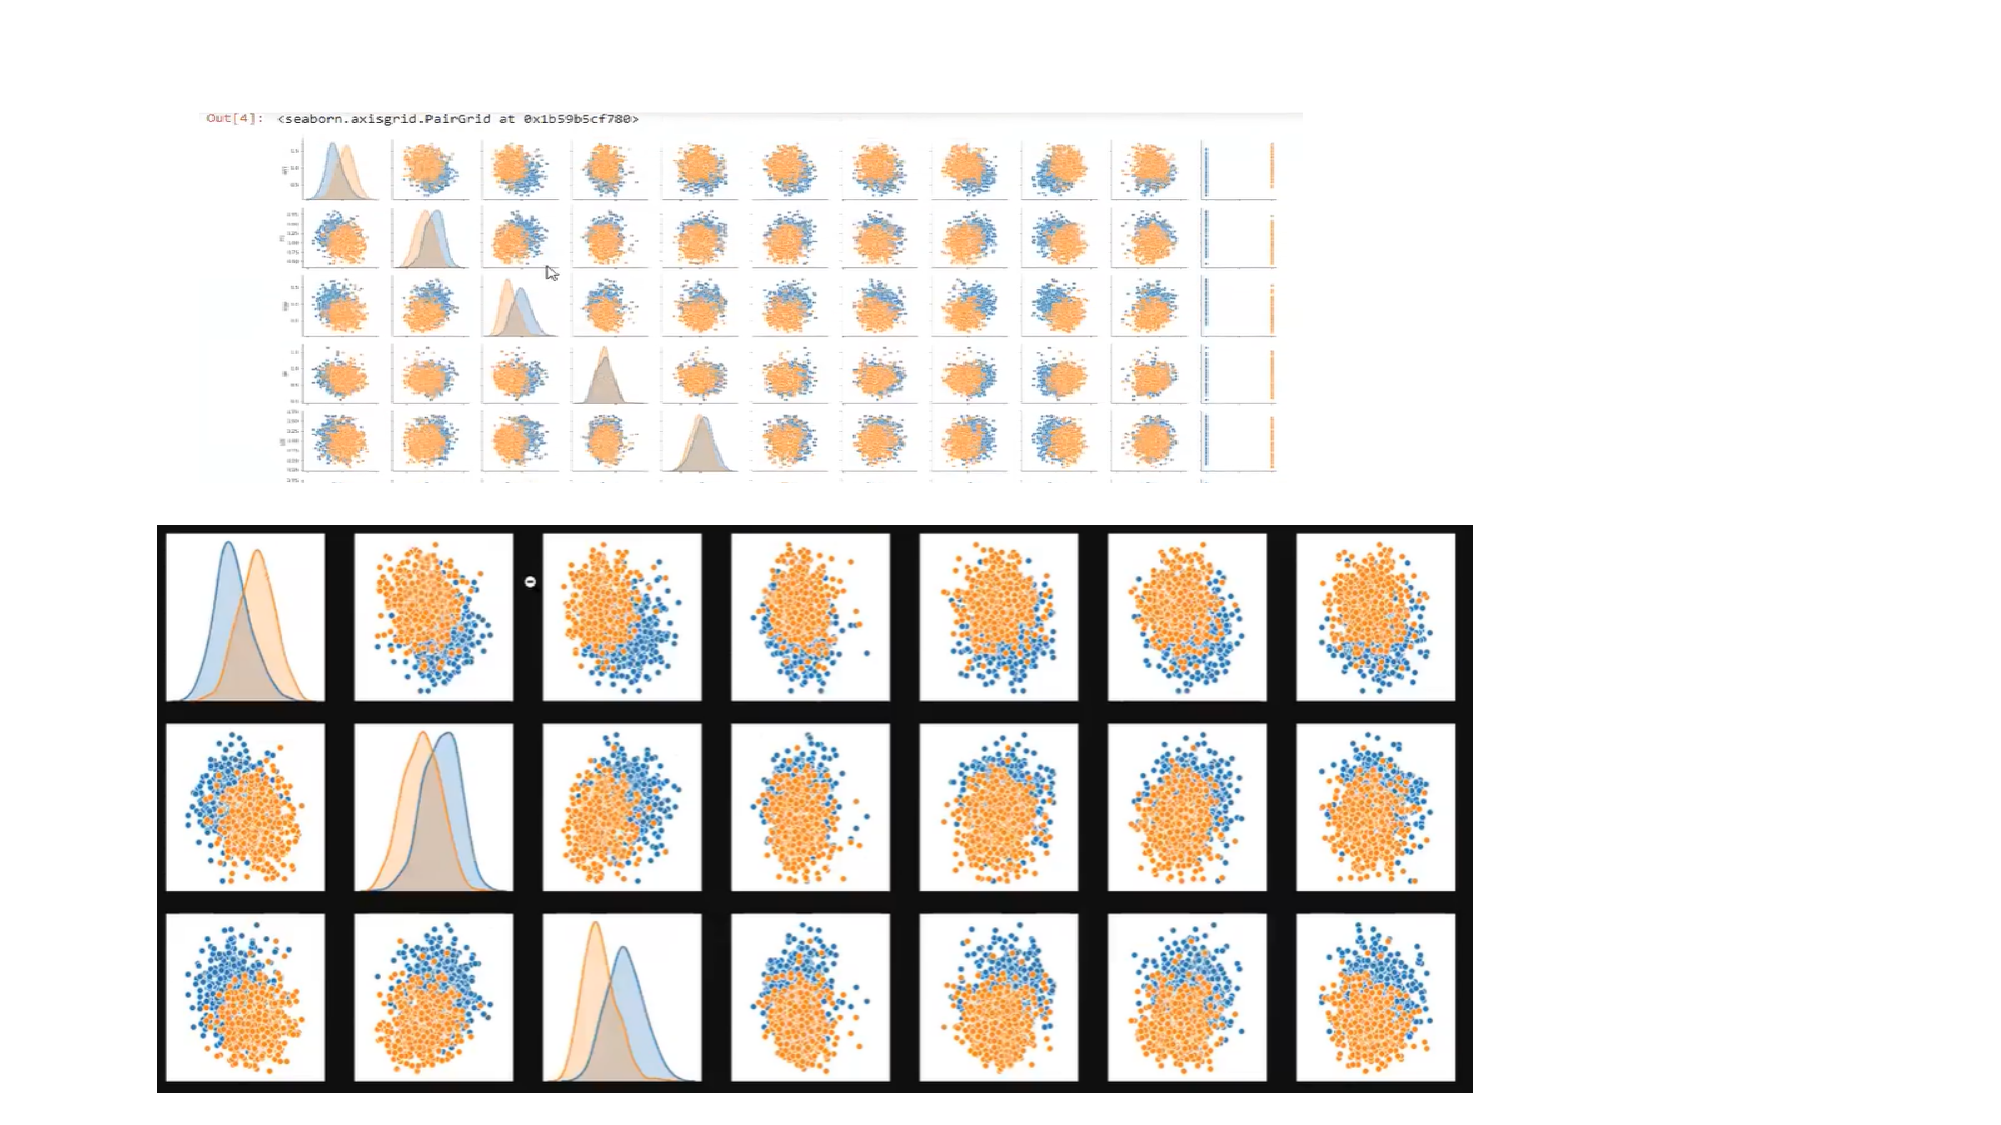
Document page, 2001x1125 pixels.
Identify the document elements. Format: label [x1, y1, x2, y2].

picture [157, 525, 1473, 1093]
picture [199, 112, 1303, 483]
